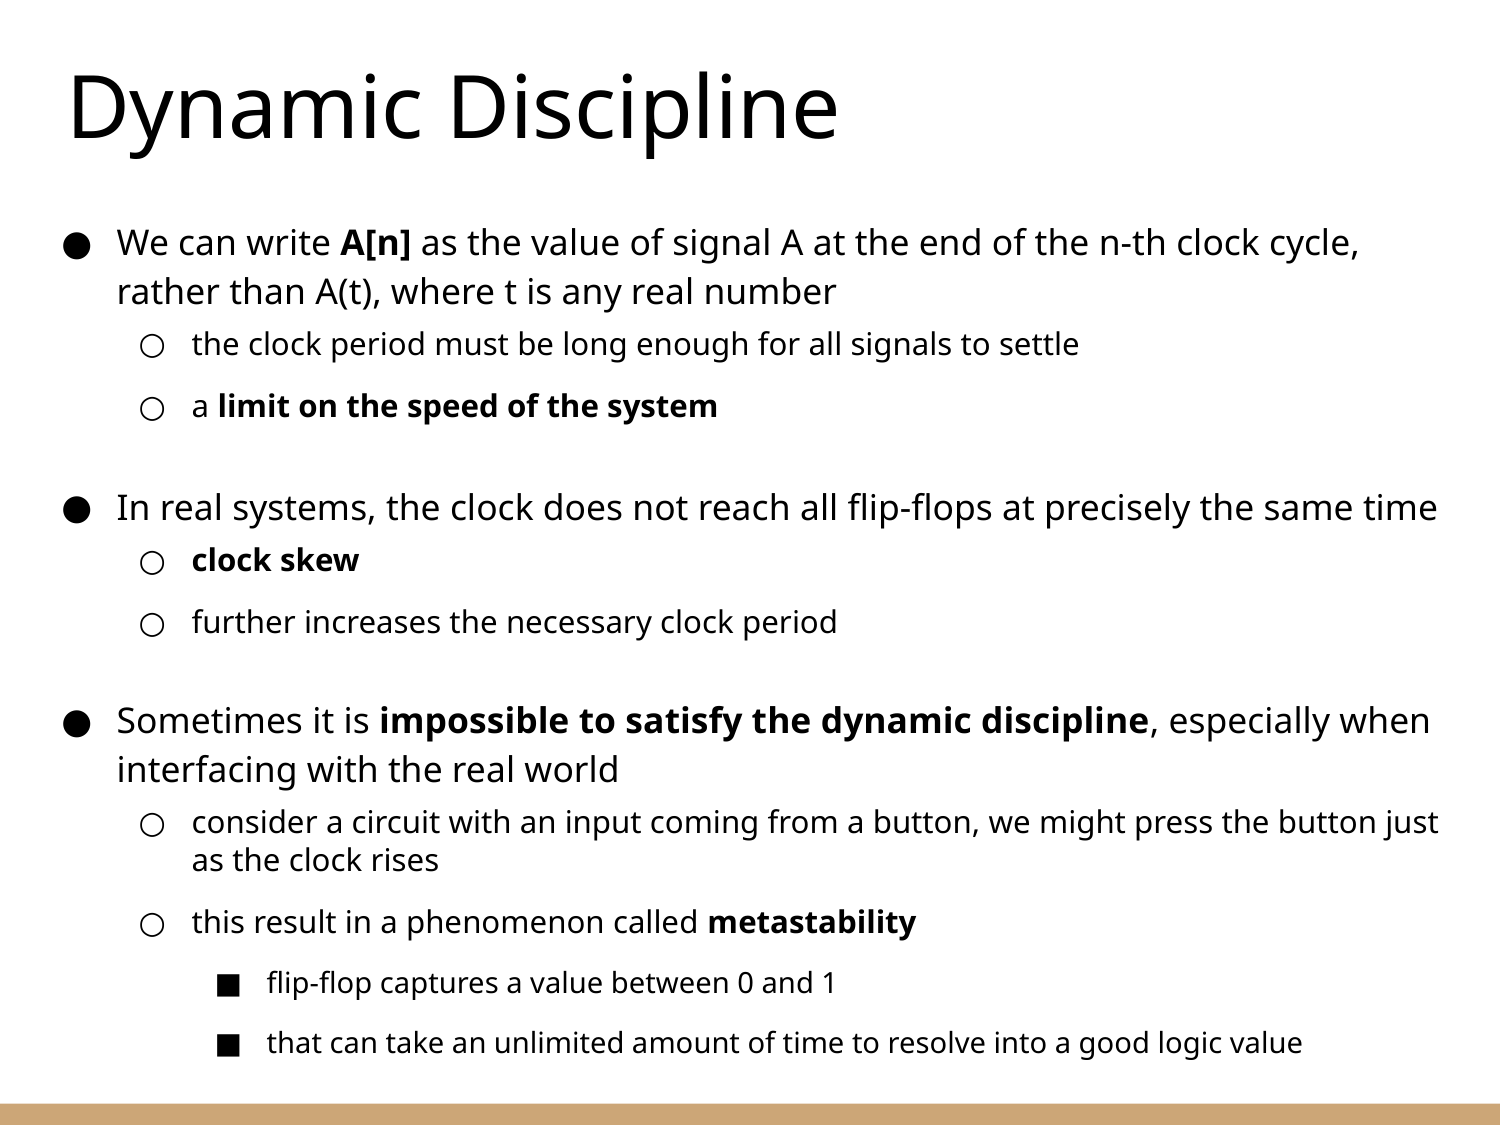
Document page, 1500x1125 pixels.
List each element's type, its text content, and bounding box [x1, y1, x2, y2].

list We can write A[n] as the value of signal A at the end of the n-th clock cycle, rather than A(t), where t is any real number the clock period must be long enough for all signals to settle a limit on the speed of the system In real systems, the clock does not reach all flip-flops at precisely the same time clock skew further increases the necessary clock period Sometimes it is impossible to satisfy the dynamic discipline, especially when interfacing with the real world consider a circuit with an input coming from a button, we might press the button just as the clock rises this result in a phenomenon called metastability flip-flop captures a value between 0 and 1 that can take an unlimited amount of time to resolve into a good logic value [26, 198, 1474, 1082]
title Dynamic Discipline [51, 69, 1449, 172]
